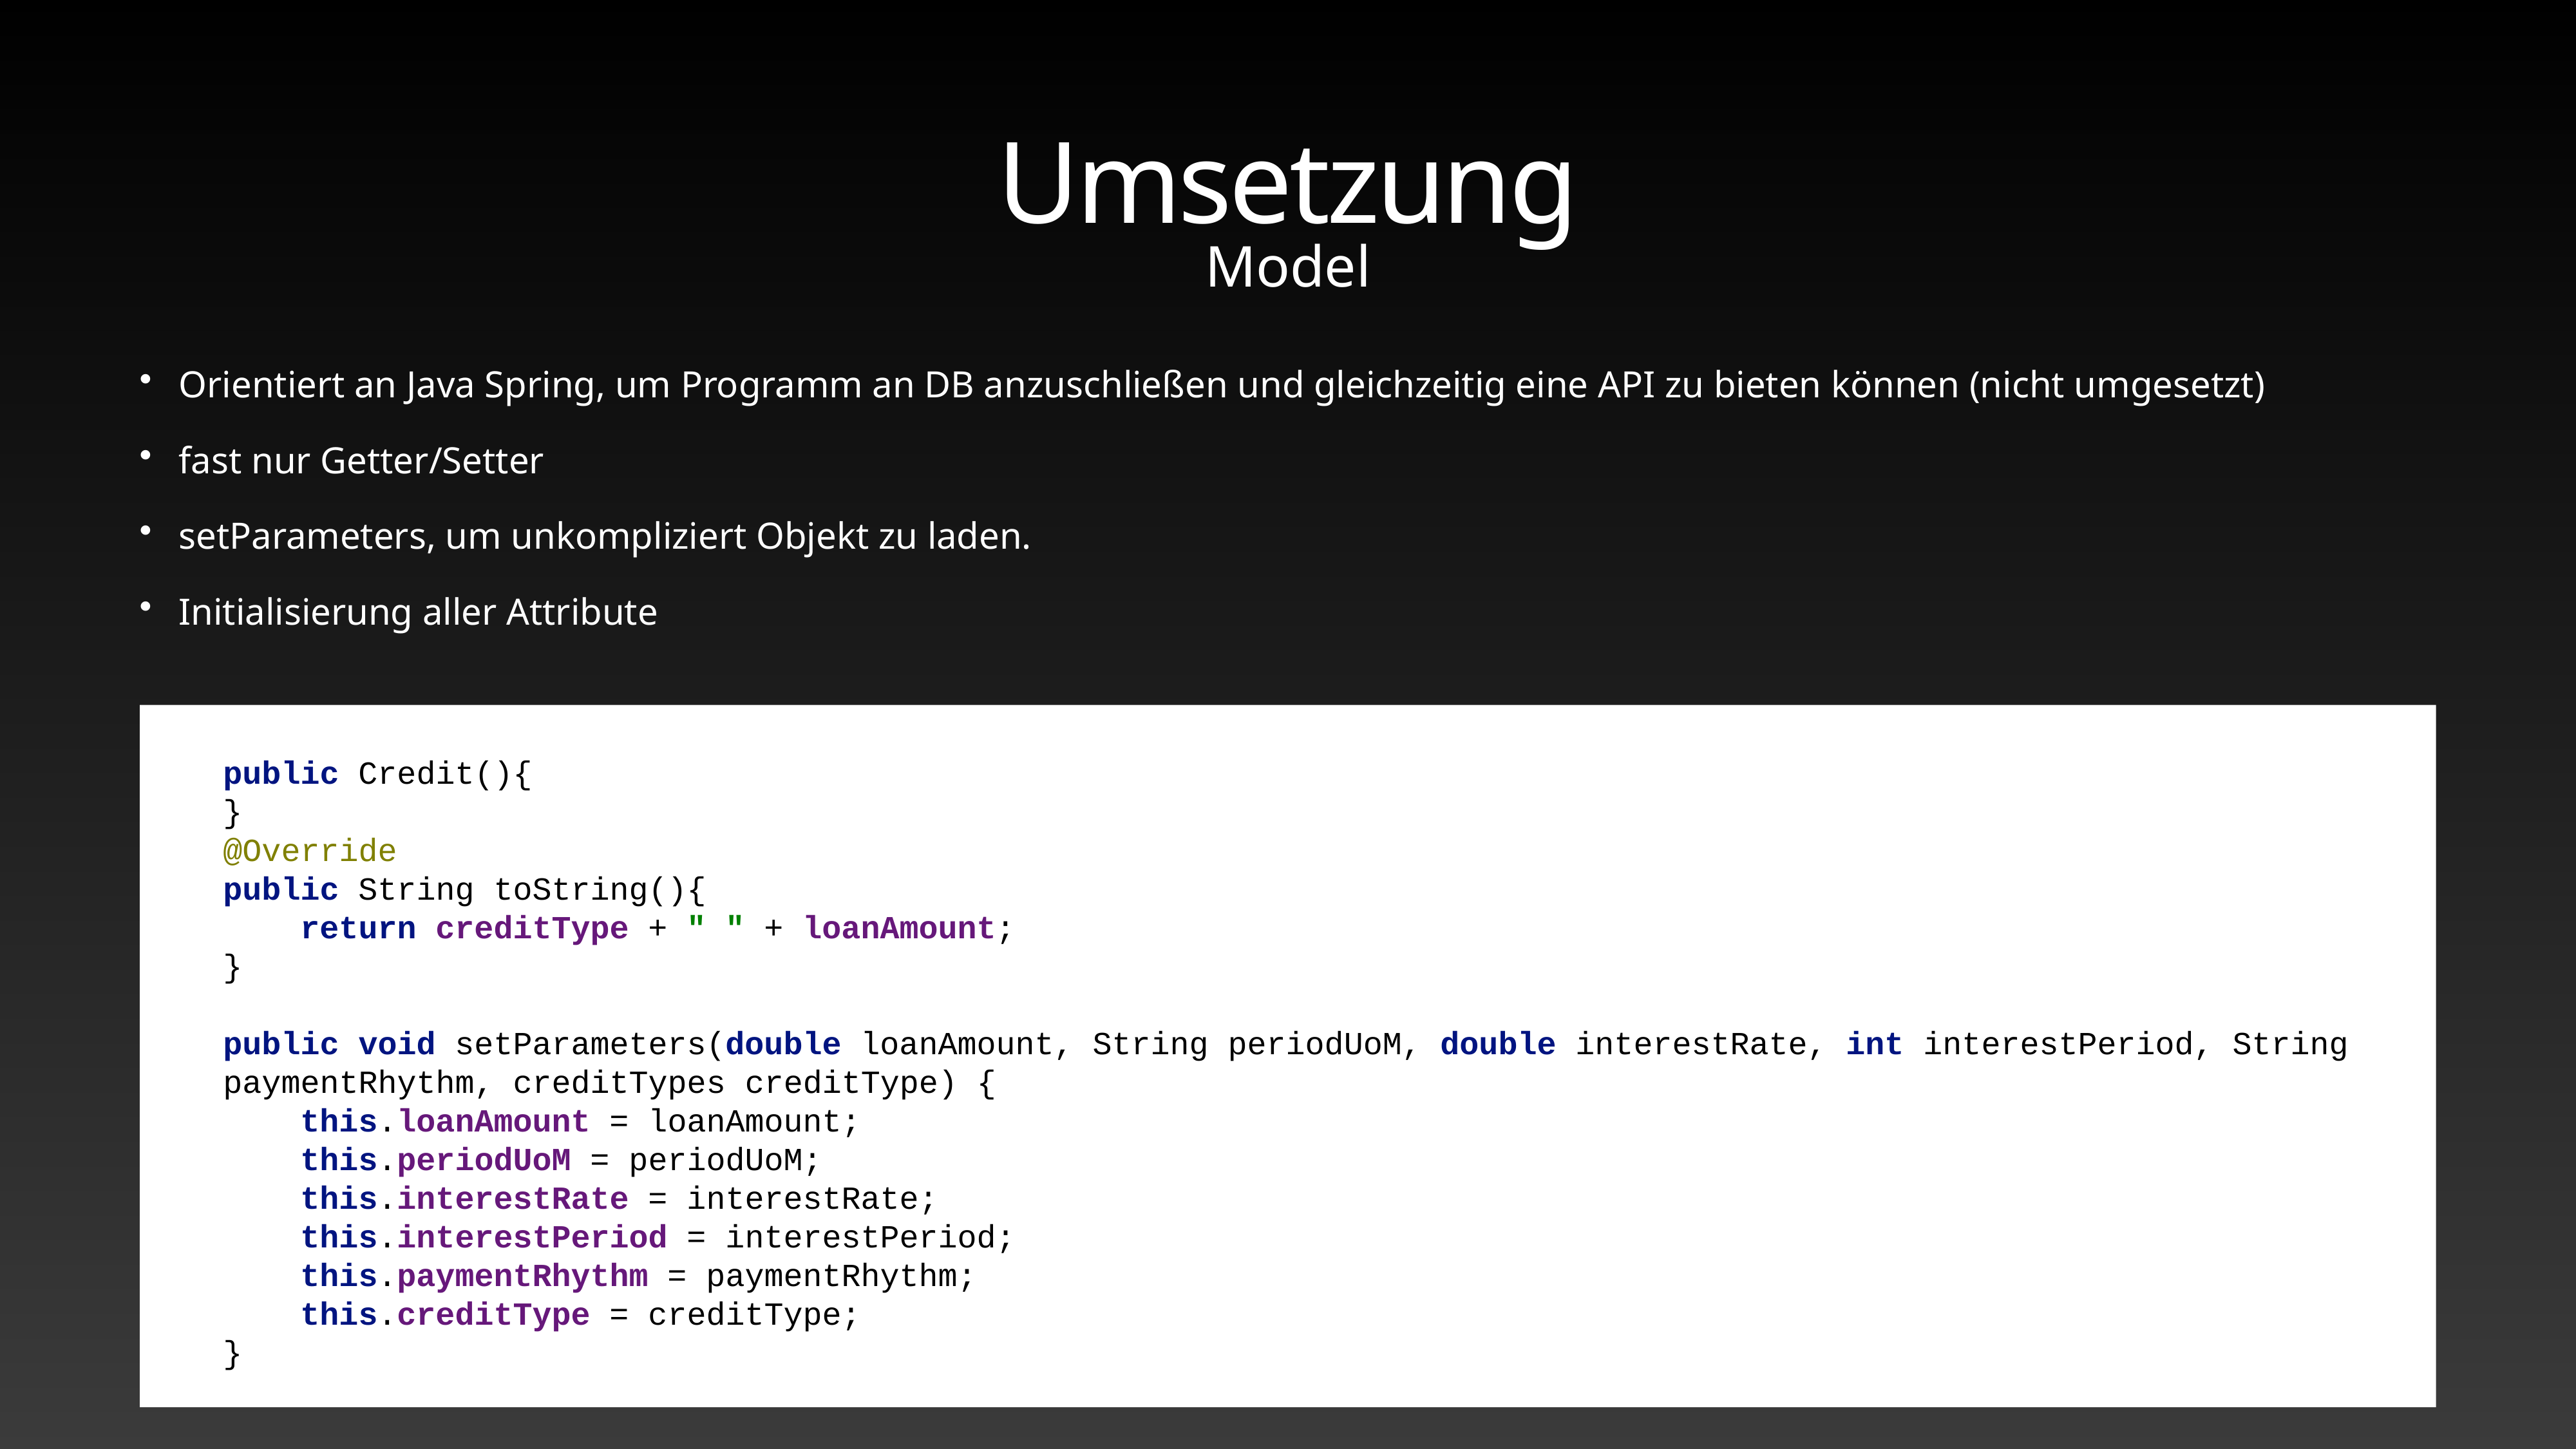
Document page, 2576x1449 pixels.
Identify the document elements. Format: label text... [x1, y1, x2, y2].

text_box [139, 705, 2436, 1408]
title Umsetzung [133, 85, 2443, 225]
list Orientiert an Java Spring, um Programm an DB anzuschließen und gleichzeitig eine API zu bieten können (nicht umgesetzt) fast nur Getter/Setter setParameters, um unkompliziert Objekt zu laden. Initialisierung aller Attribute [133, 355, 2443, 852]
list Model [133, 225, 2443, 334]
